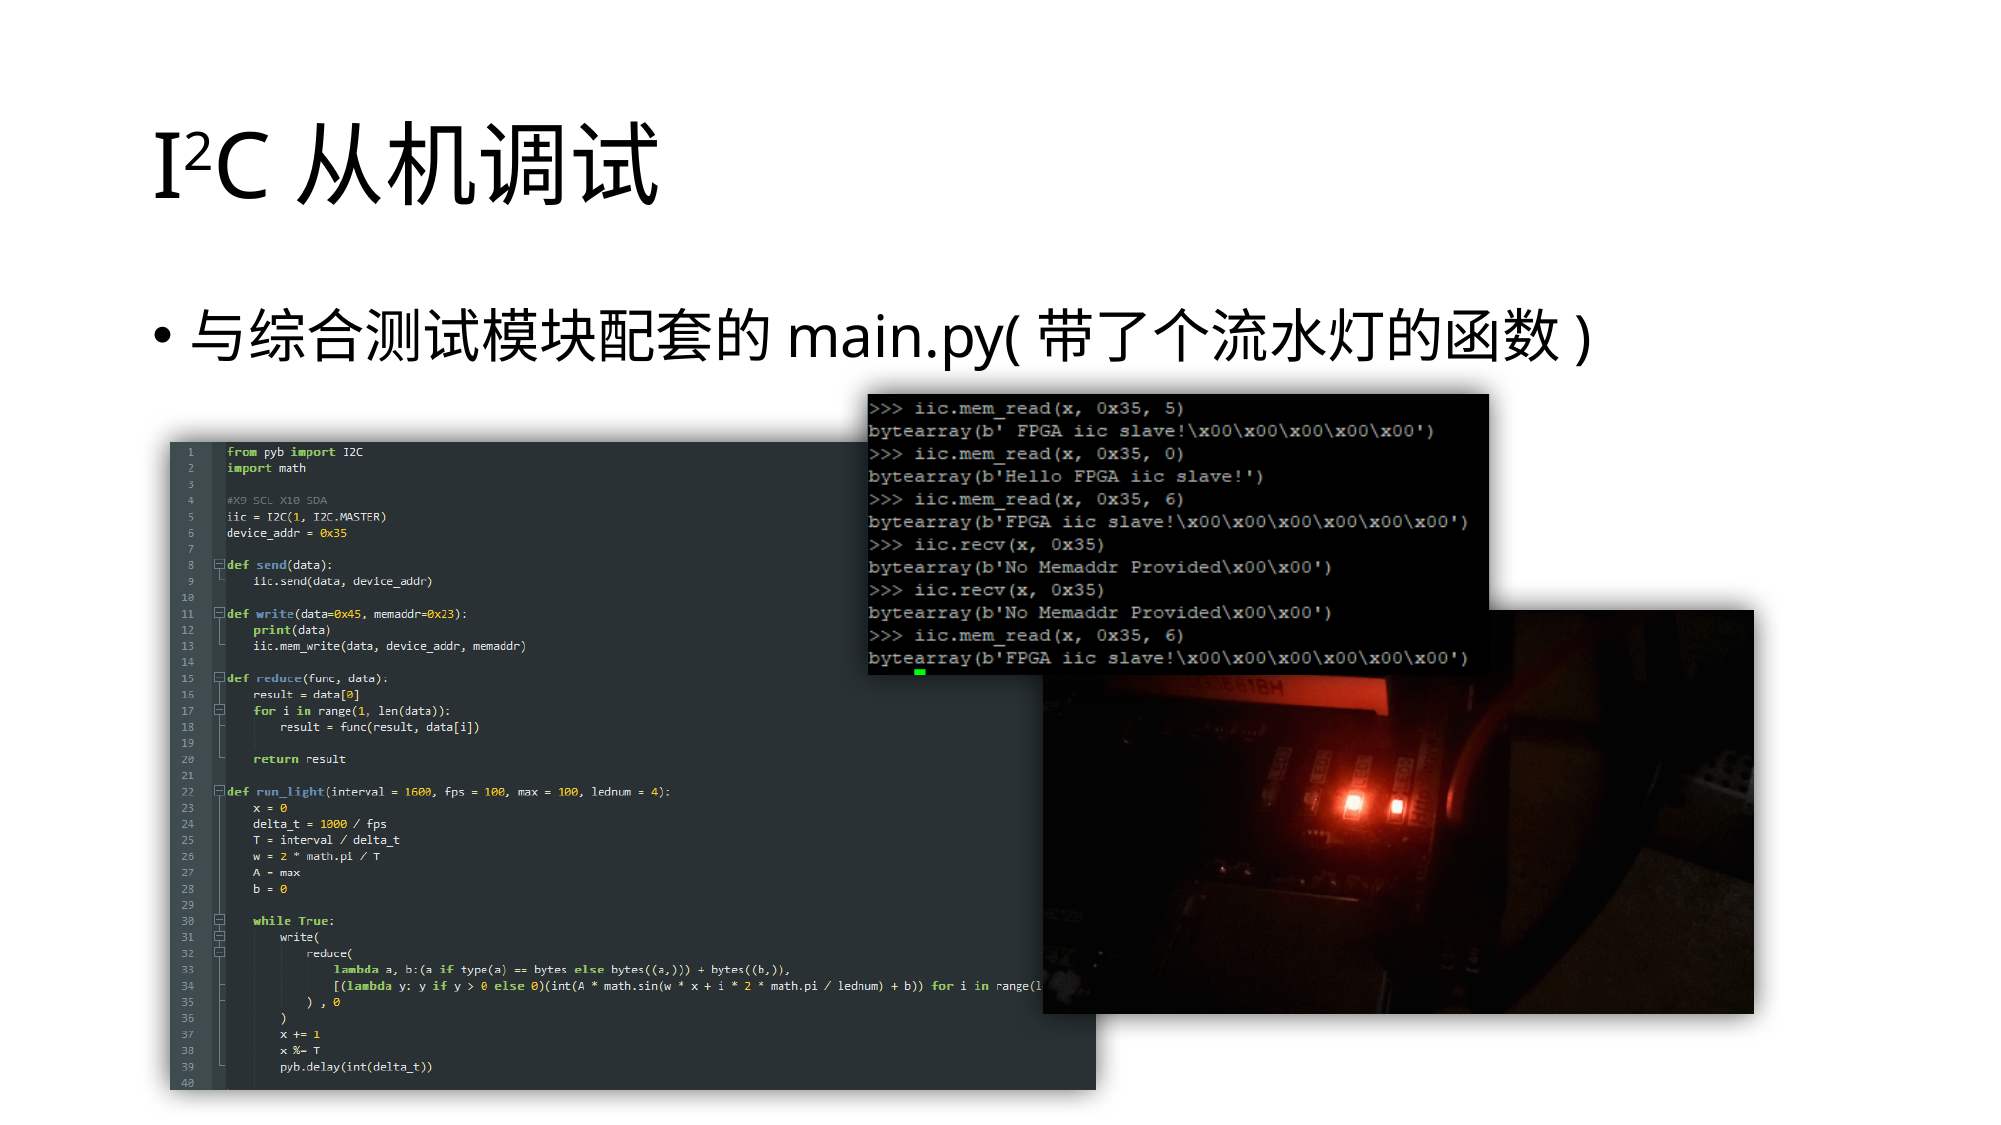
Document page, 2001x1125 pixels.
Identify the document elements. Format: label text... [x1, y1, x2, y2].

picture [170, 394, 1754, 1090]
title I2C从机调试 [137, 59, 1863, 278]
list 与综合测试模块配套的main.py(带了个流水灯的函数) [137, 299, 1863, 1014]
